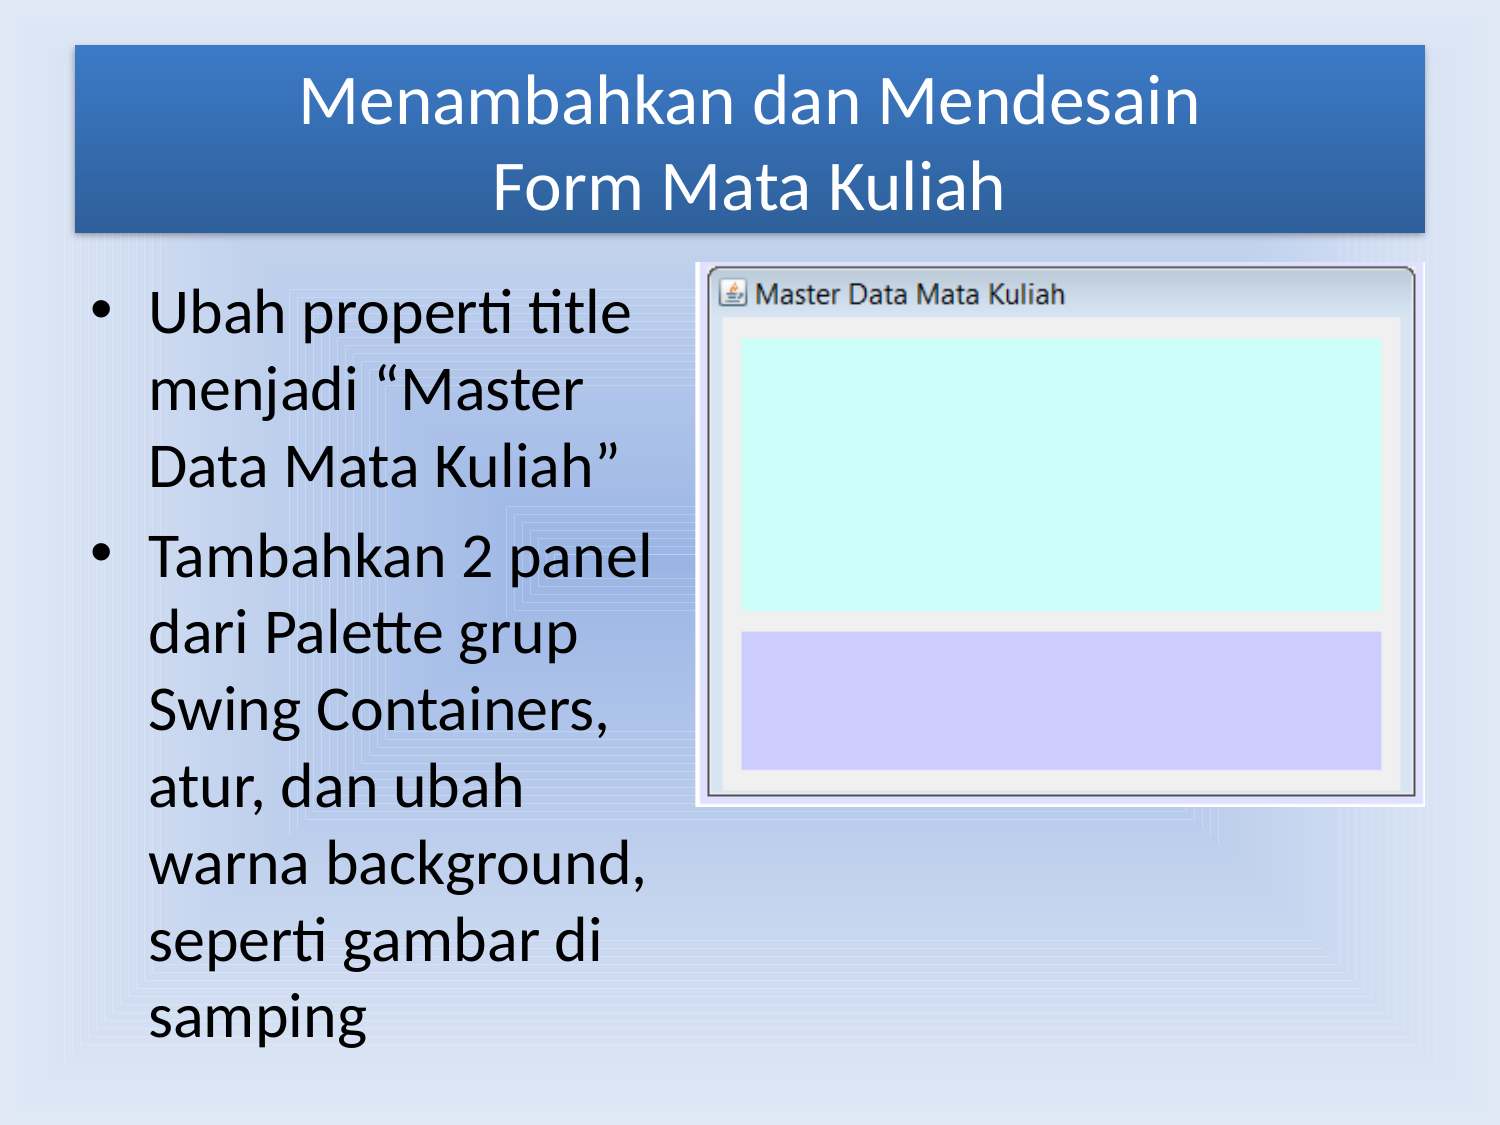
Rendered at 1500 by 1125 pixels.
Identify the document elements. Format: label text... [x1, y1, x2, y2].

picture [694, 262, 1426, 807]
title Menambahkan dan Mendesain Form Mata Kuliah [75, 45, 1425, 233]
list Ubah properti title menjadi “Master Data Mata Kuliah” Tambahkan 2 panel dari Palette grup Swing Containers, atur, dan ubah warna background, seperti gambar di samping [75, 262, 681, 1071]
